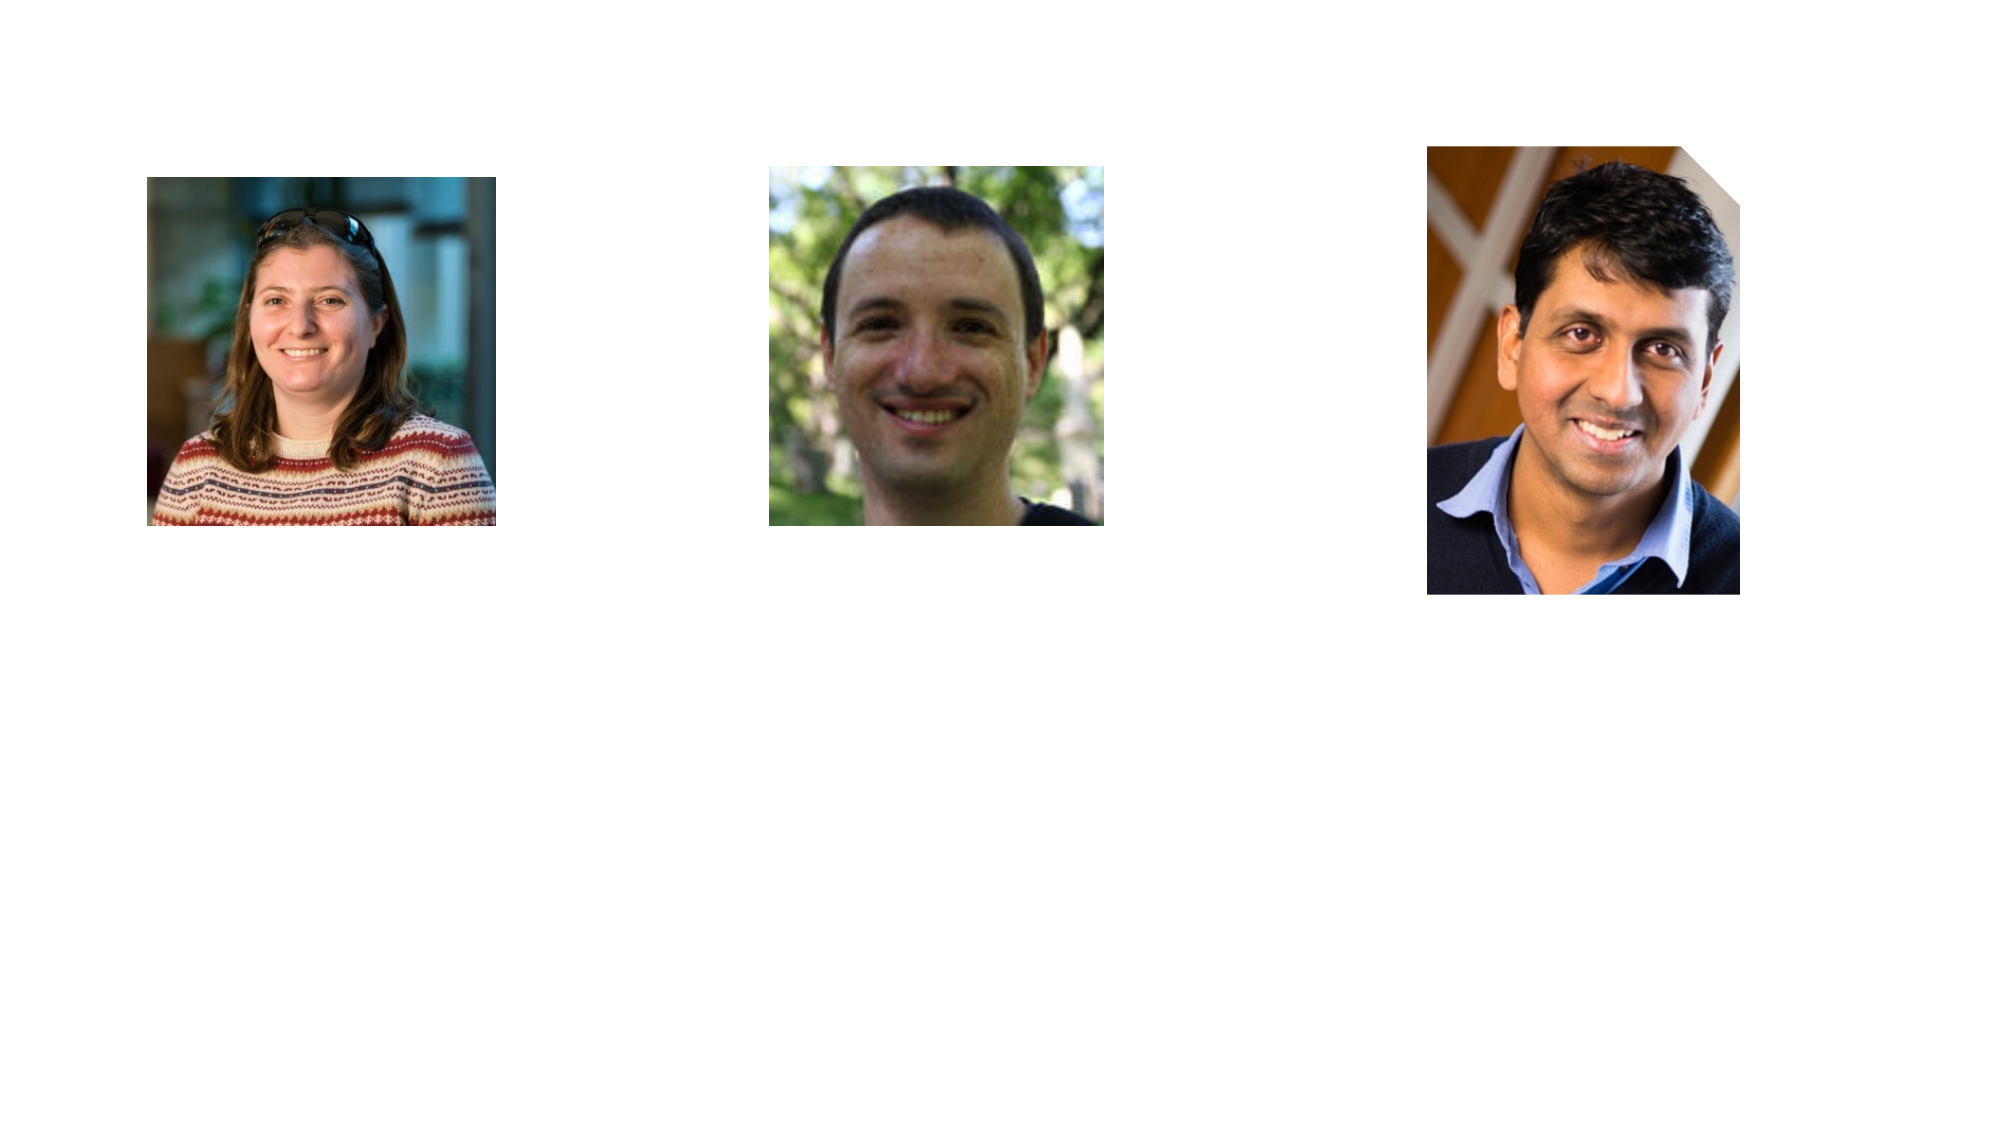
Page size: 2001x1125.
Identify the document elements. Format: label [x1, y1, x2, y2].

picture [147, 177, 496, 526]
text_box [1103, 0, 2000, 858]
picture [769, 166, 1104, 526]
